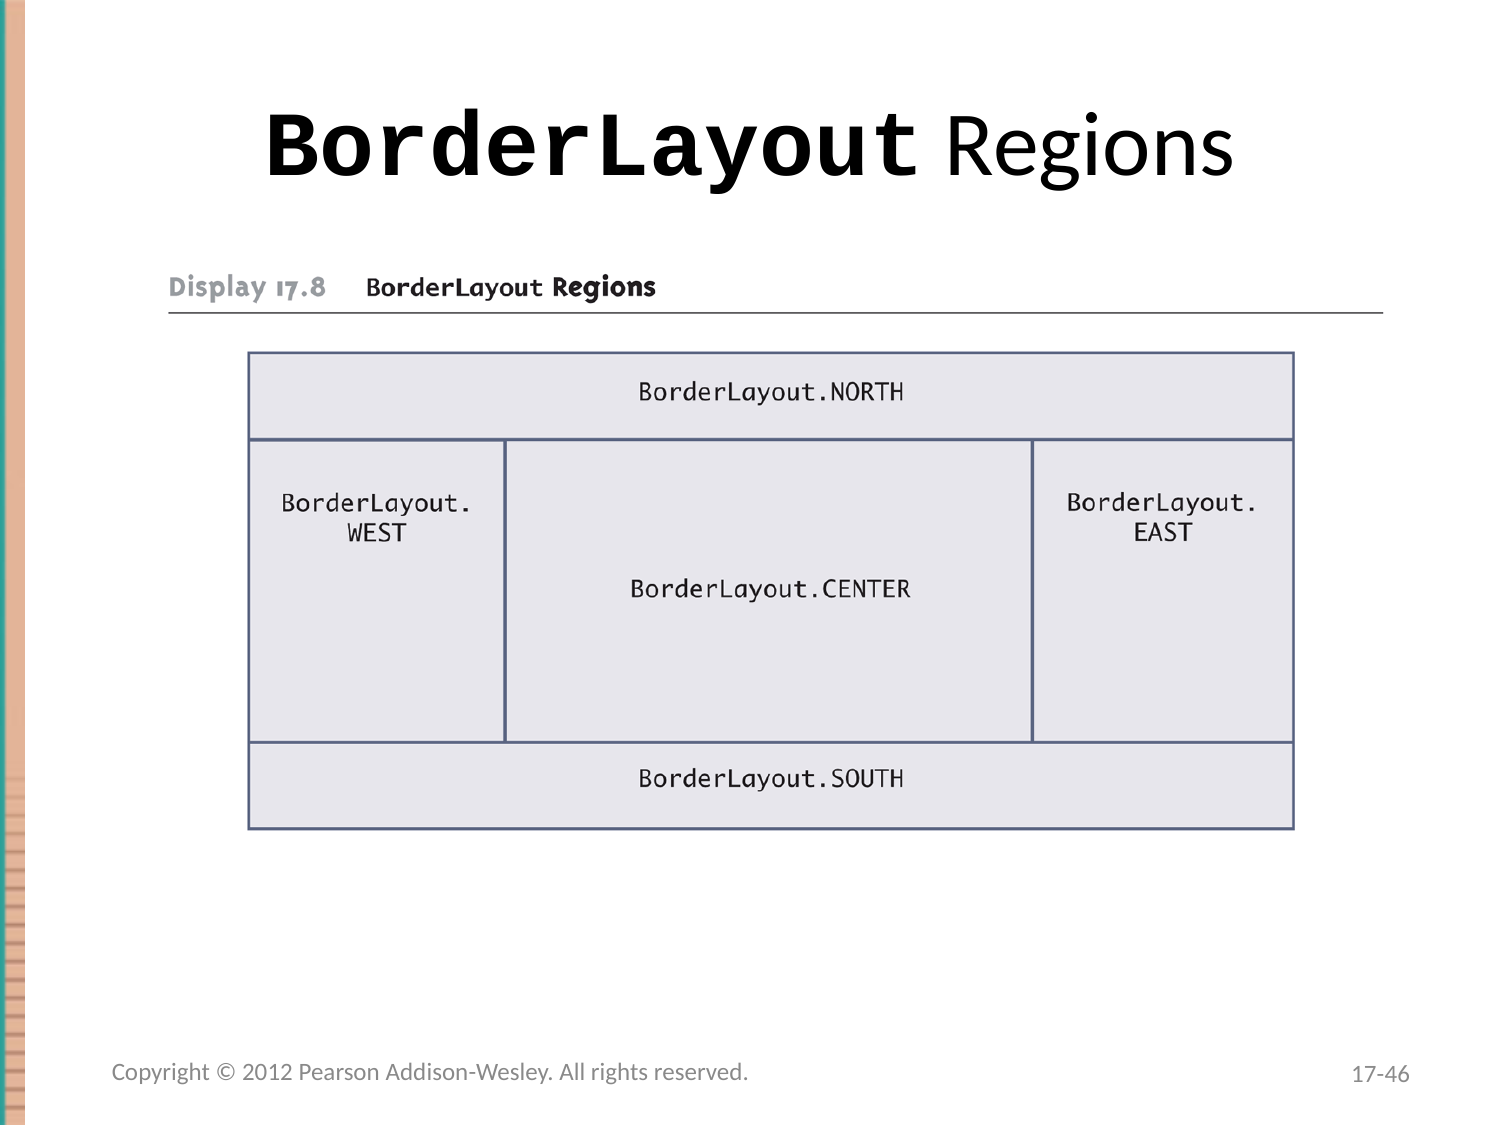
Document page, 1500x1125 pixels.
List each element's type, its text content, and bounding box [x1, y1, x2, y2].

picture [137, 260, 1413, 844]
title BorderLayout Regions [74, 44, 1426, 233]
footer Copyright © 2012 Pearson Addison-Wesley. All rights reserved. [75, 1040, 788, 1100]
picture [0, 0, 25, 1125]
slide_number 17-46 [1074, 1042, 1425, 1103]
